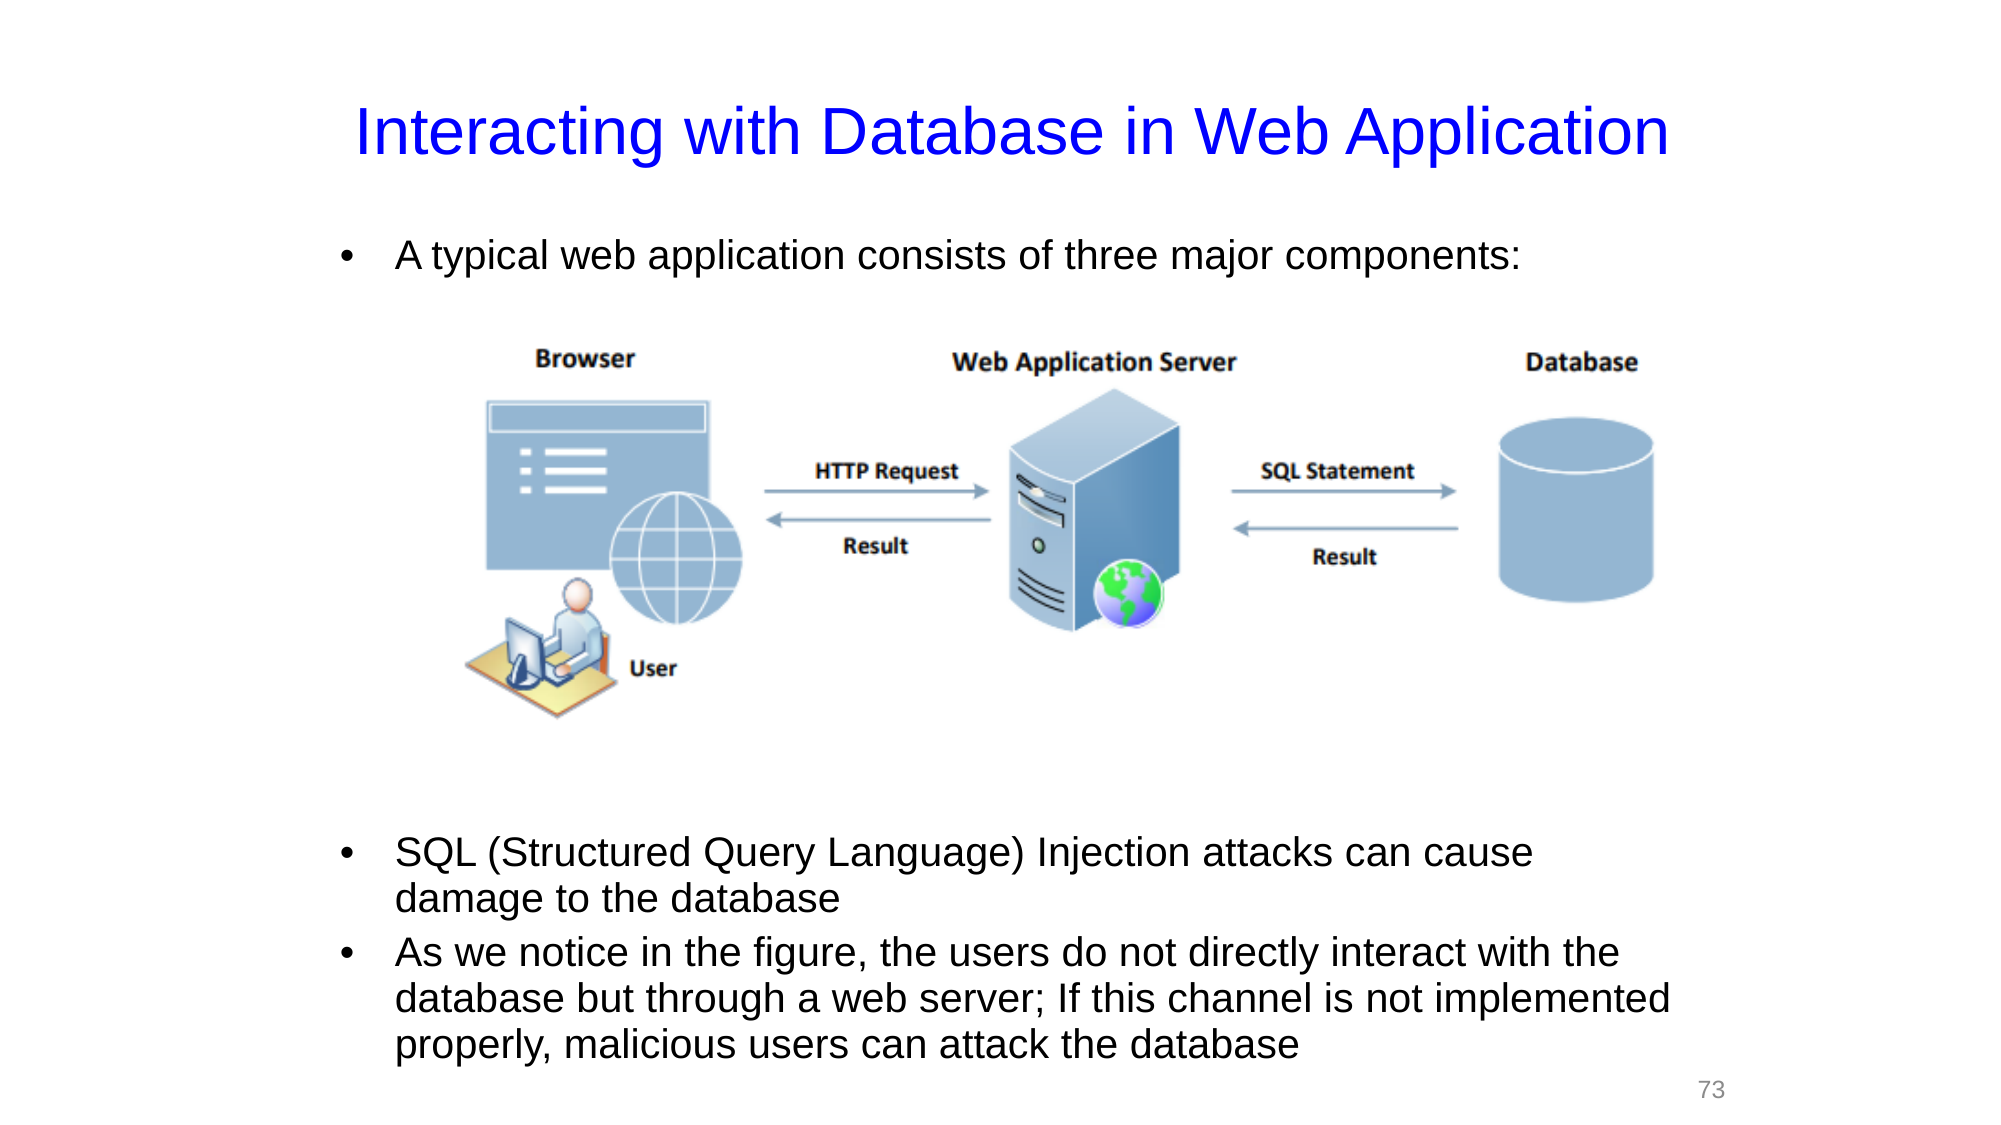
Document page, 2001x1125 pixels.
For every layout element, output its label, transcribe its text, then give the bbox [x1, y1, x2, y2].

title Interacting with Database in Web Application [338, 37, 1689, 224]
text_box 73 [1638, 1076, 1741, 1100]
picture [435, 327, 1676, 727]
list A typical web application consists of three major components: SQL (Structured Query Language) Injection attacks can cause damage to the database As we notice in the figure, the users do not directly interact with the database but through a web server; If this channel is not implemented properly, malicious users can attack the database [324, 224, 1700, 1077]
